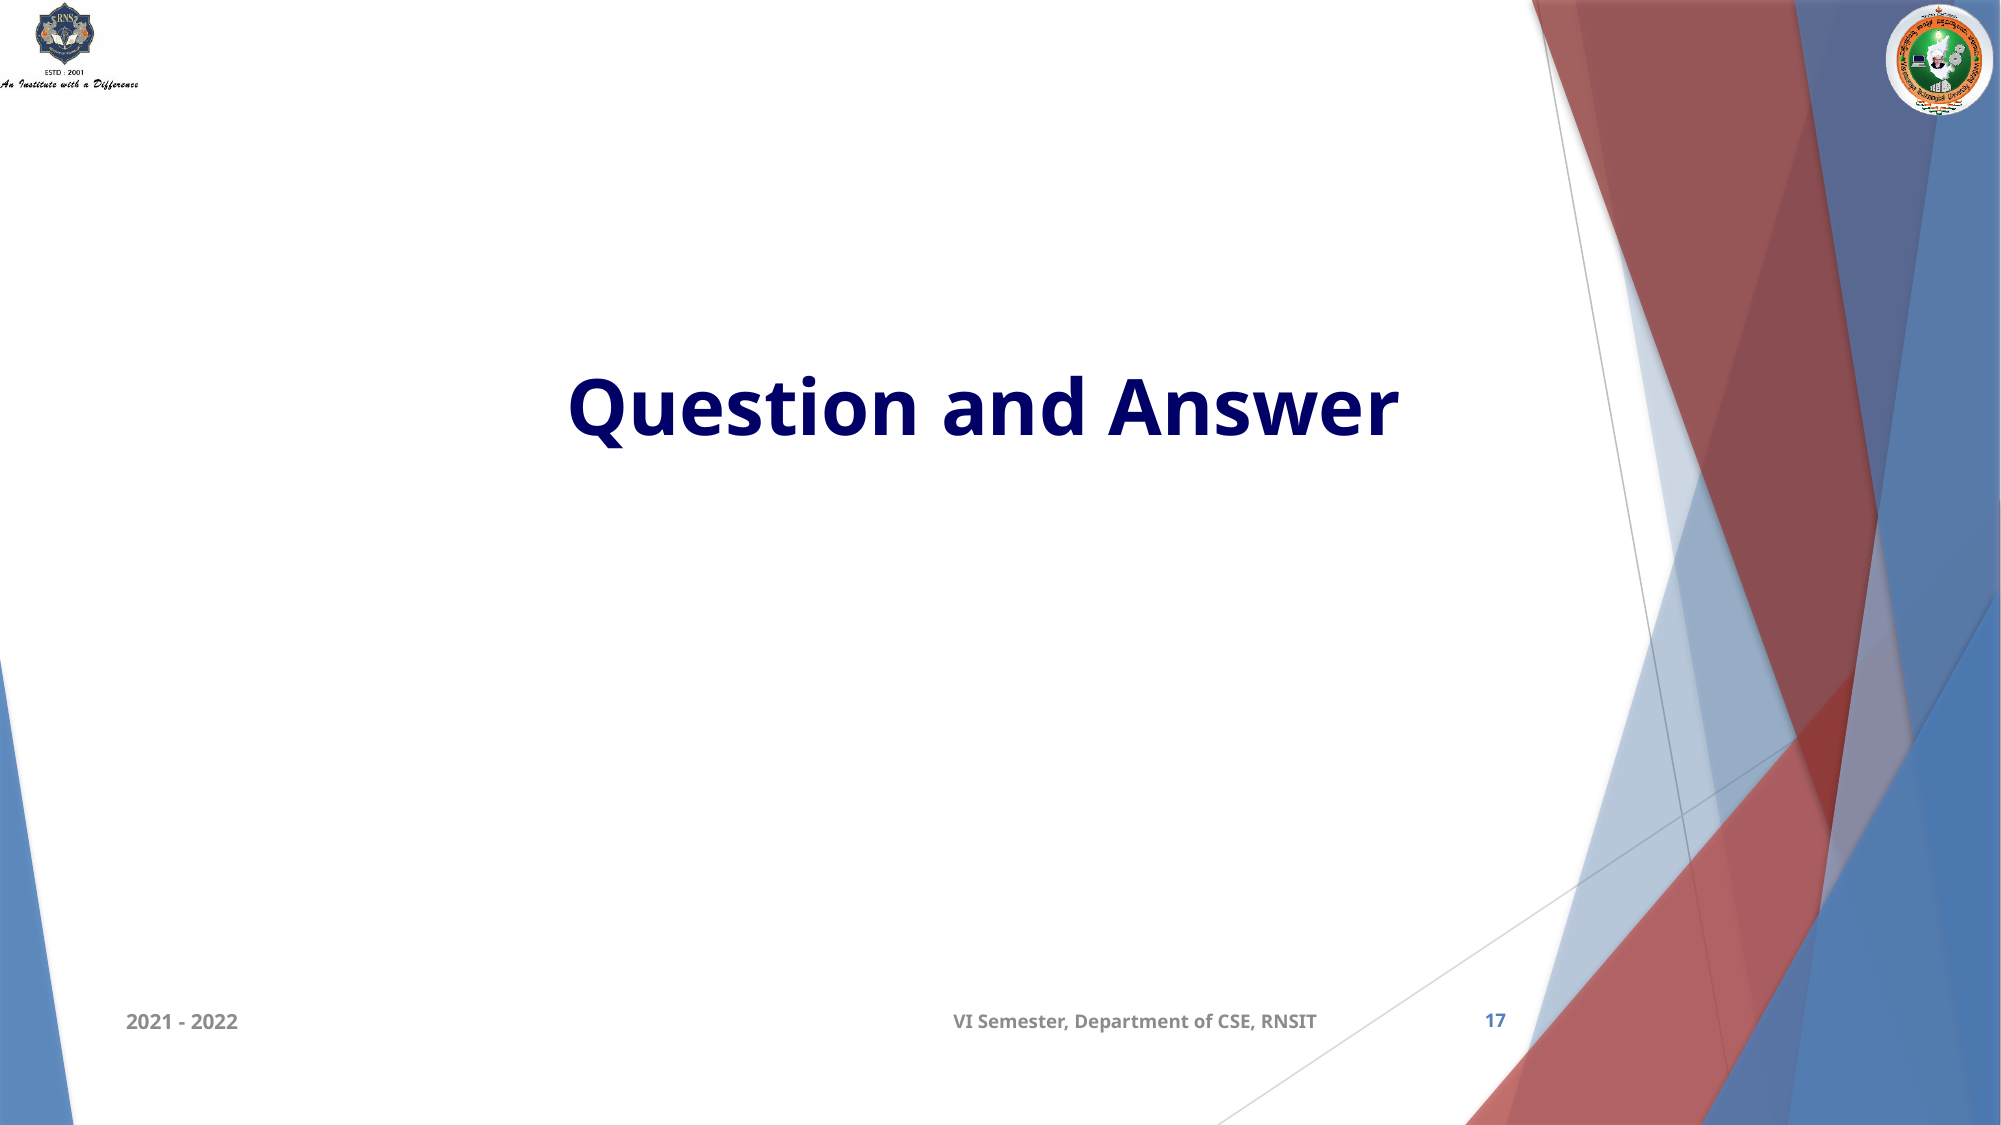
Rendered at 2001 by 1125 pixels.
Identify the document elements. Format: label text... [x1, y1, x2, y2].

slide_number VI Semester, Department of CSE, RNSIT [1145, 991, 1332, 1051]
title Question and Answer [456, 349, 1512, 513]
picture [0, 0, 138, 90]
picture [1882, 2, 1997, 117]
footer 2021 - 2022 [111, 991, 1145, 1051]
slide_number 17 [1409, 991, 1522, 1051]
